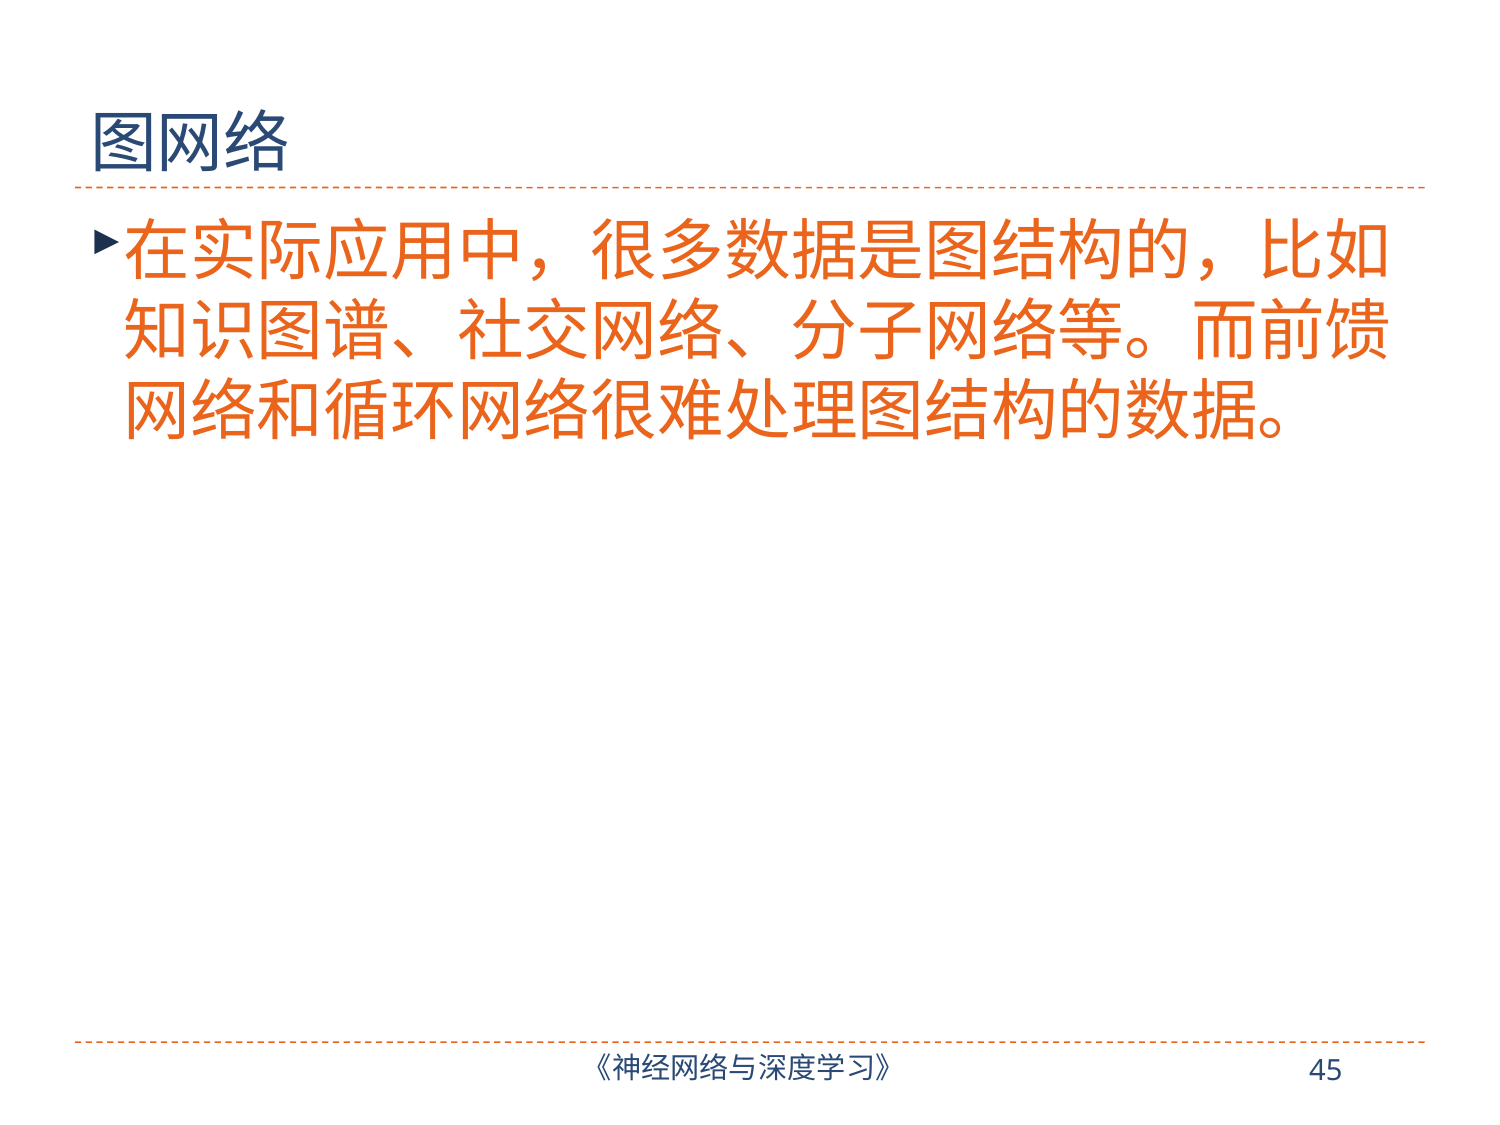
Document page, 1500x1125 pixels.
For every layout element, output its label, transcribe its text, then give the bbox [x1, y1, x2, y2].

title 图网络 [75, 24, 1425, 188]
list 在实际应用中，很多数据是图结构的，比如知识图谱、社交网络、分子网络等。而前馈网络和循环网络很难处理图结构的数据。 [75, 200, 1425, 1010]
